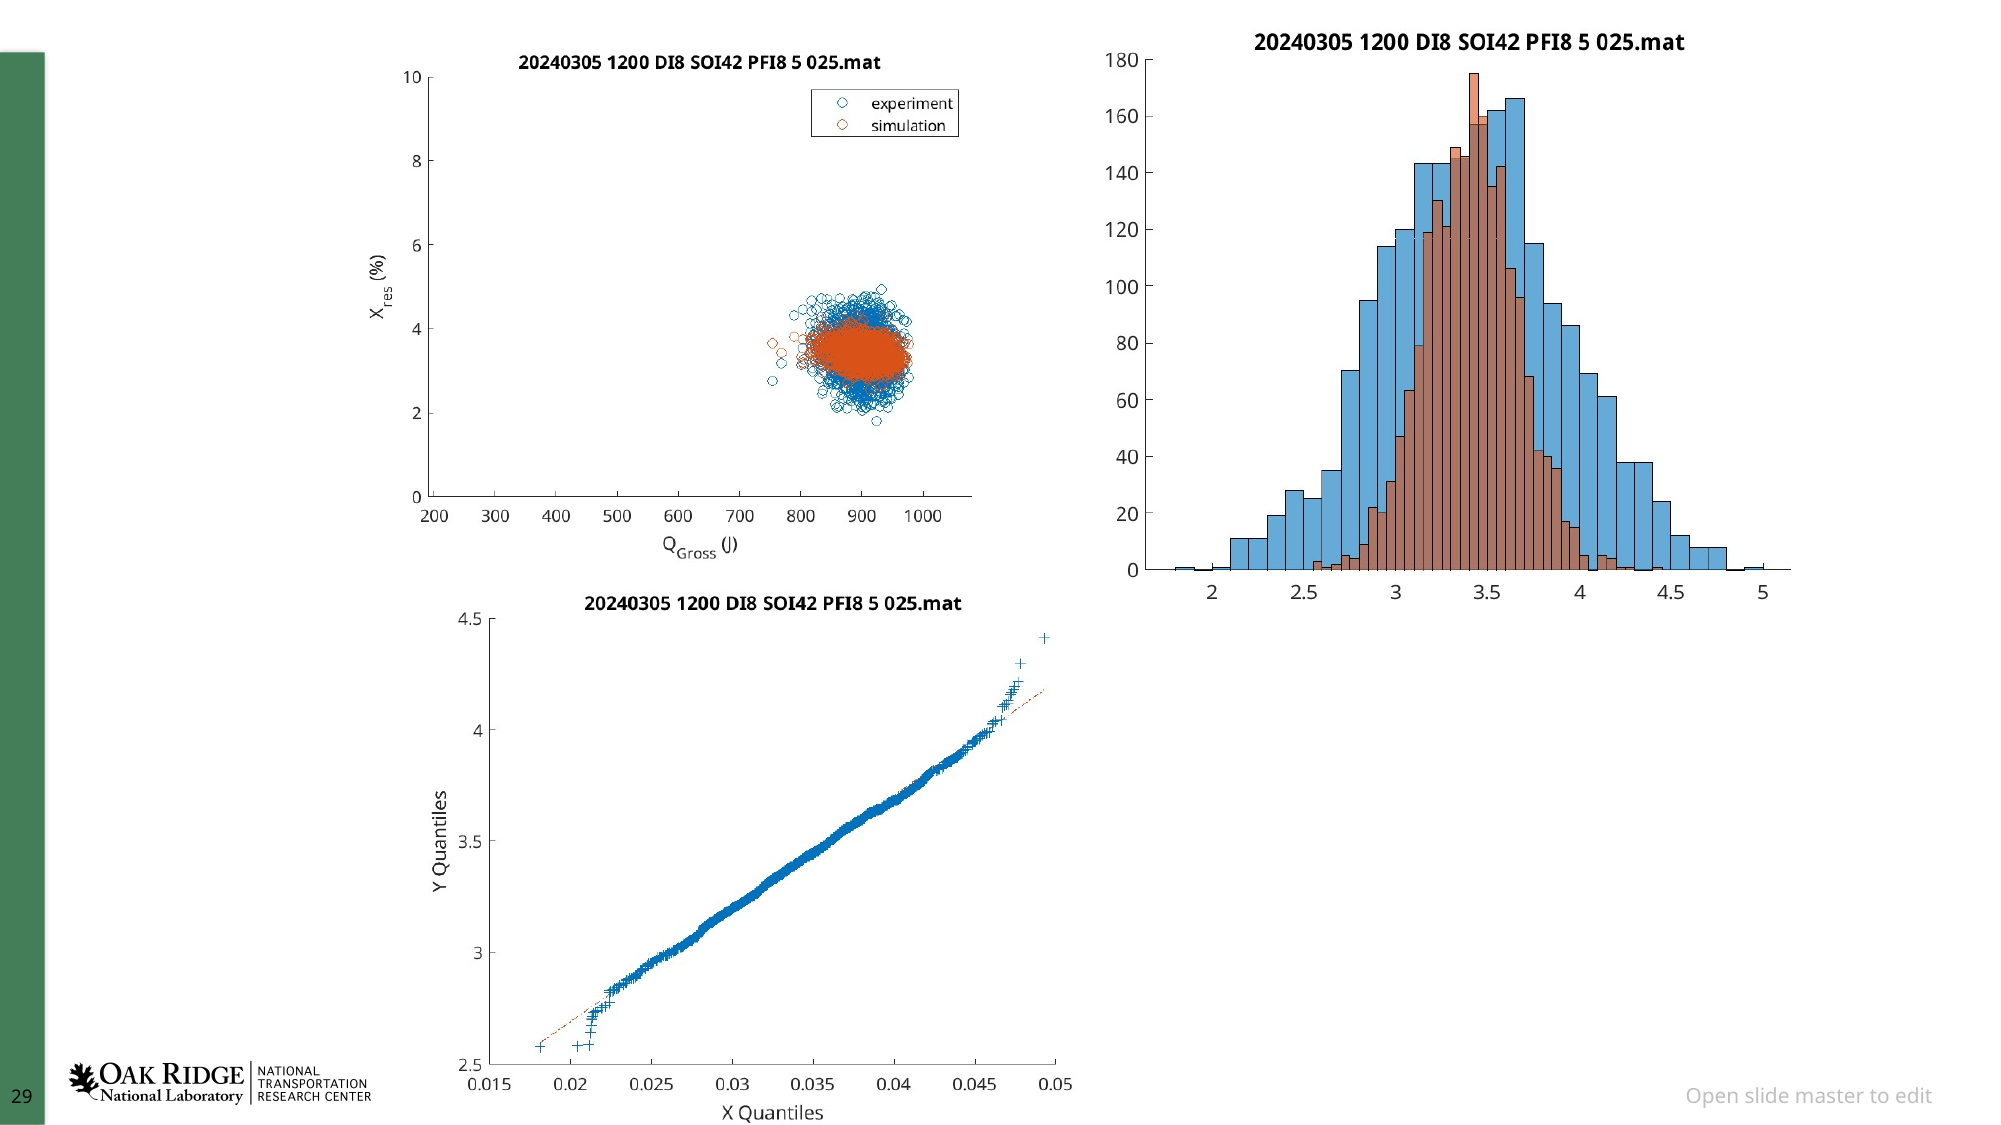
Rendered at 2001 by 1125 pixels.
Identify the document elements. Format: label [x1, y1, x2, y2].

picture [336, 12, 1872, 1125]
picture [66, 1058, 373, 1108]
